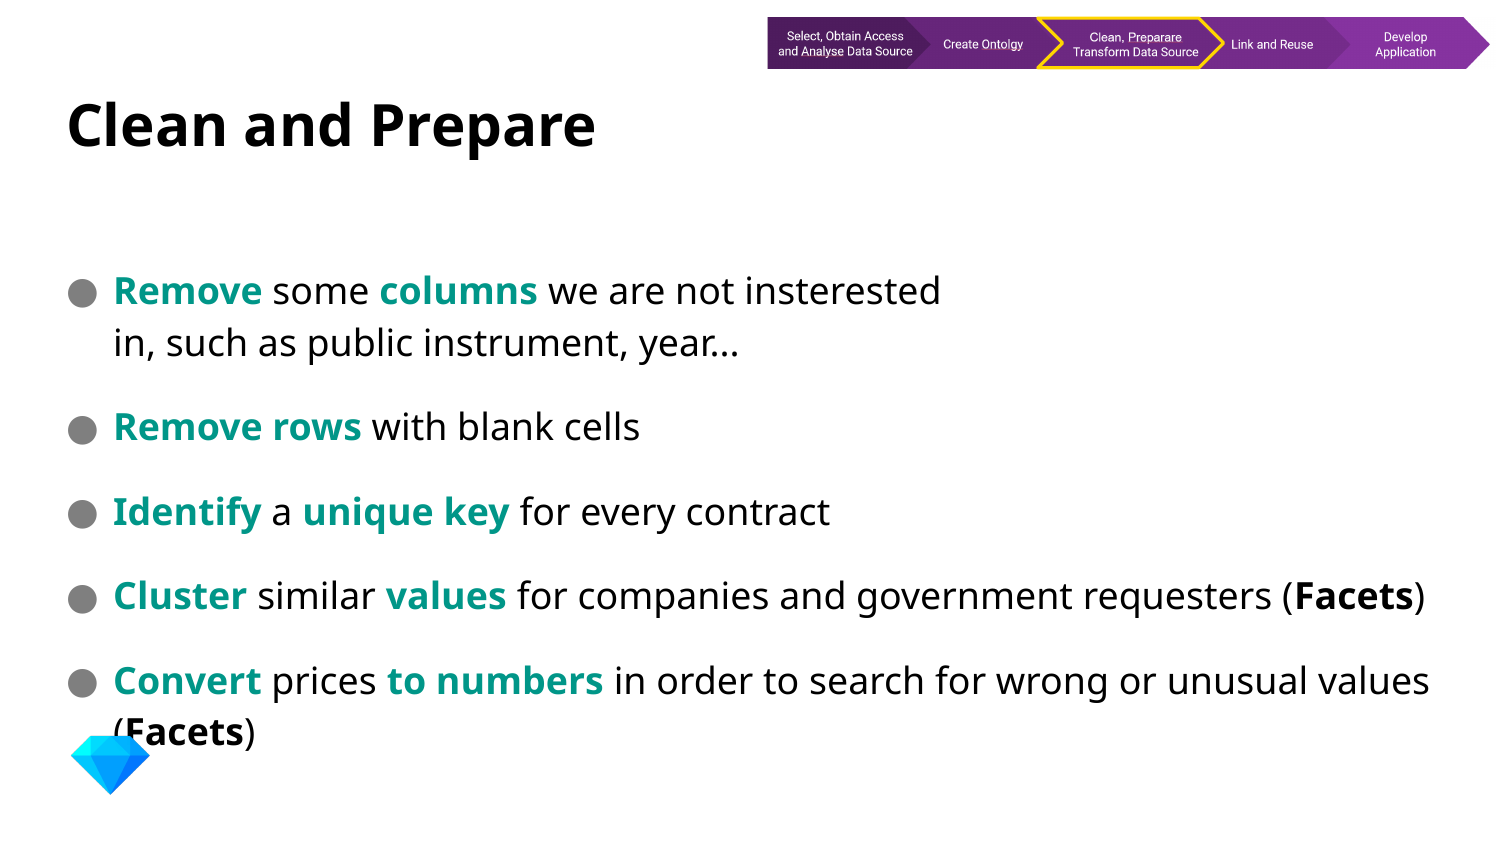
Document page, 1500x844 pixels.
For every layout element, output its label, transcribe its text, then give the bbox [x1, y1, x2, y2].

picture [767, 17, 1497, 69]
list Remove some columns we are not insterested in, such as public instrument, year... Remove rows with blank cells Identify a unique key for every contract Cluster similar values for companies and government requesters (Facets) Convert prices to numbers in order to search for wrong or unusual values (Facets) [51, 245, 1449, 806]
title Clean and Prepare [51, 72, 1449, 176]
picture [70, 721, 150, 806]
